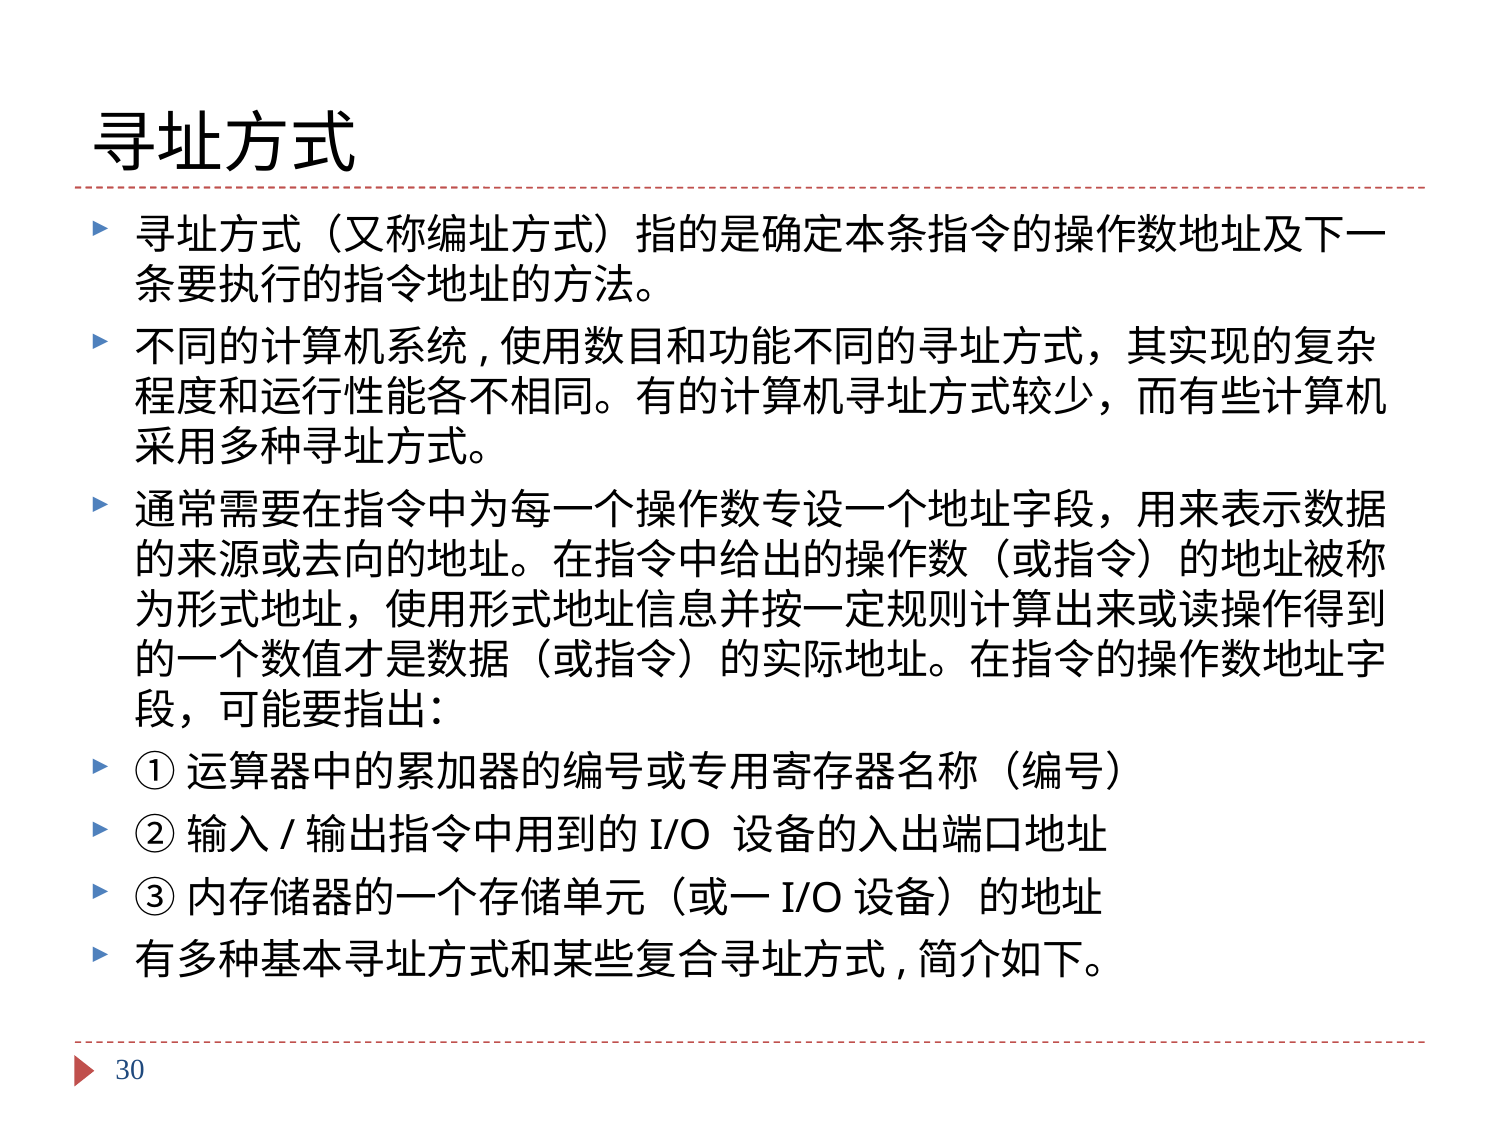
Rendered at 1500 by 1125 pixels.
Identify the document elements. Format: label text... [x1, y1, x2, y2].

title 寻址方式 [75, 24, 1425, 188]
list 寻址方式（又称编址方式）指的是确定本条指令的操作数地址及下一条要执行的指令地址的方法。 不同的计算机系统,使用数目和功能不同的寻址方式，其实现的复杂程度和运行性能各不相同。有的计算机寻址方式较少，而有些计算机采用多种寻址方式。 通常需要在指令中为每一个操作数专设一个地址字段，用来表示数据的来源或去向的地址。在指令中给出的操作数（或指令）的地址被称为形式地址，使用形式地址信息并按一定规则计算出来或读操作得到的一个数值才是数据（或指令）的实际地址。在指令的操作数地址字段，可能要指出： ①运算器中的累加器的编号或专用寄存器名称（编号） ②输入/输出指令中用到的I/O 设备的入出端口地址 ③内存储器的一个存储单元（或一I/O设备）的地址 有多种基本寻址方式和某些复合寻址方式,简介如下。 [75, 200, 1425, 1006]
slide_number 30 [100, 1042, 426, 1103]
